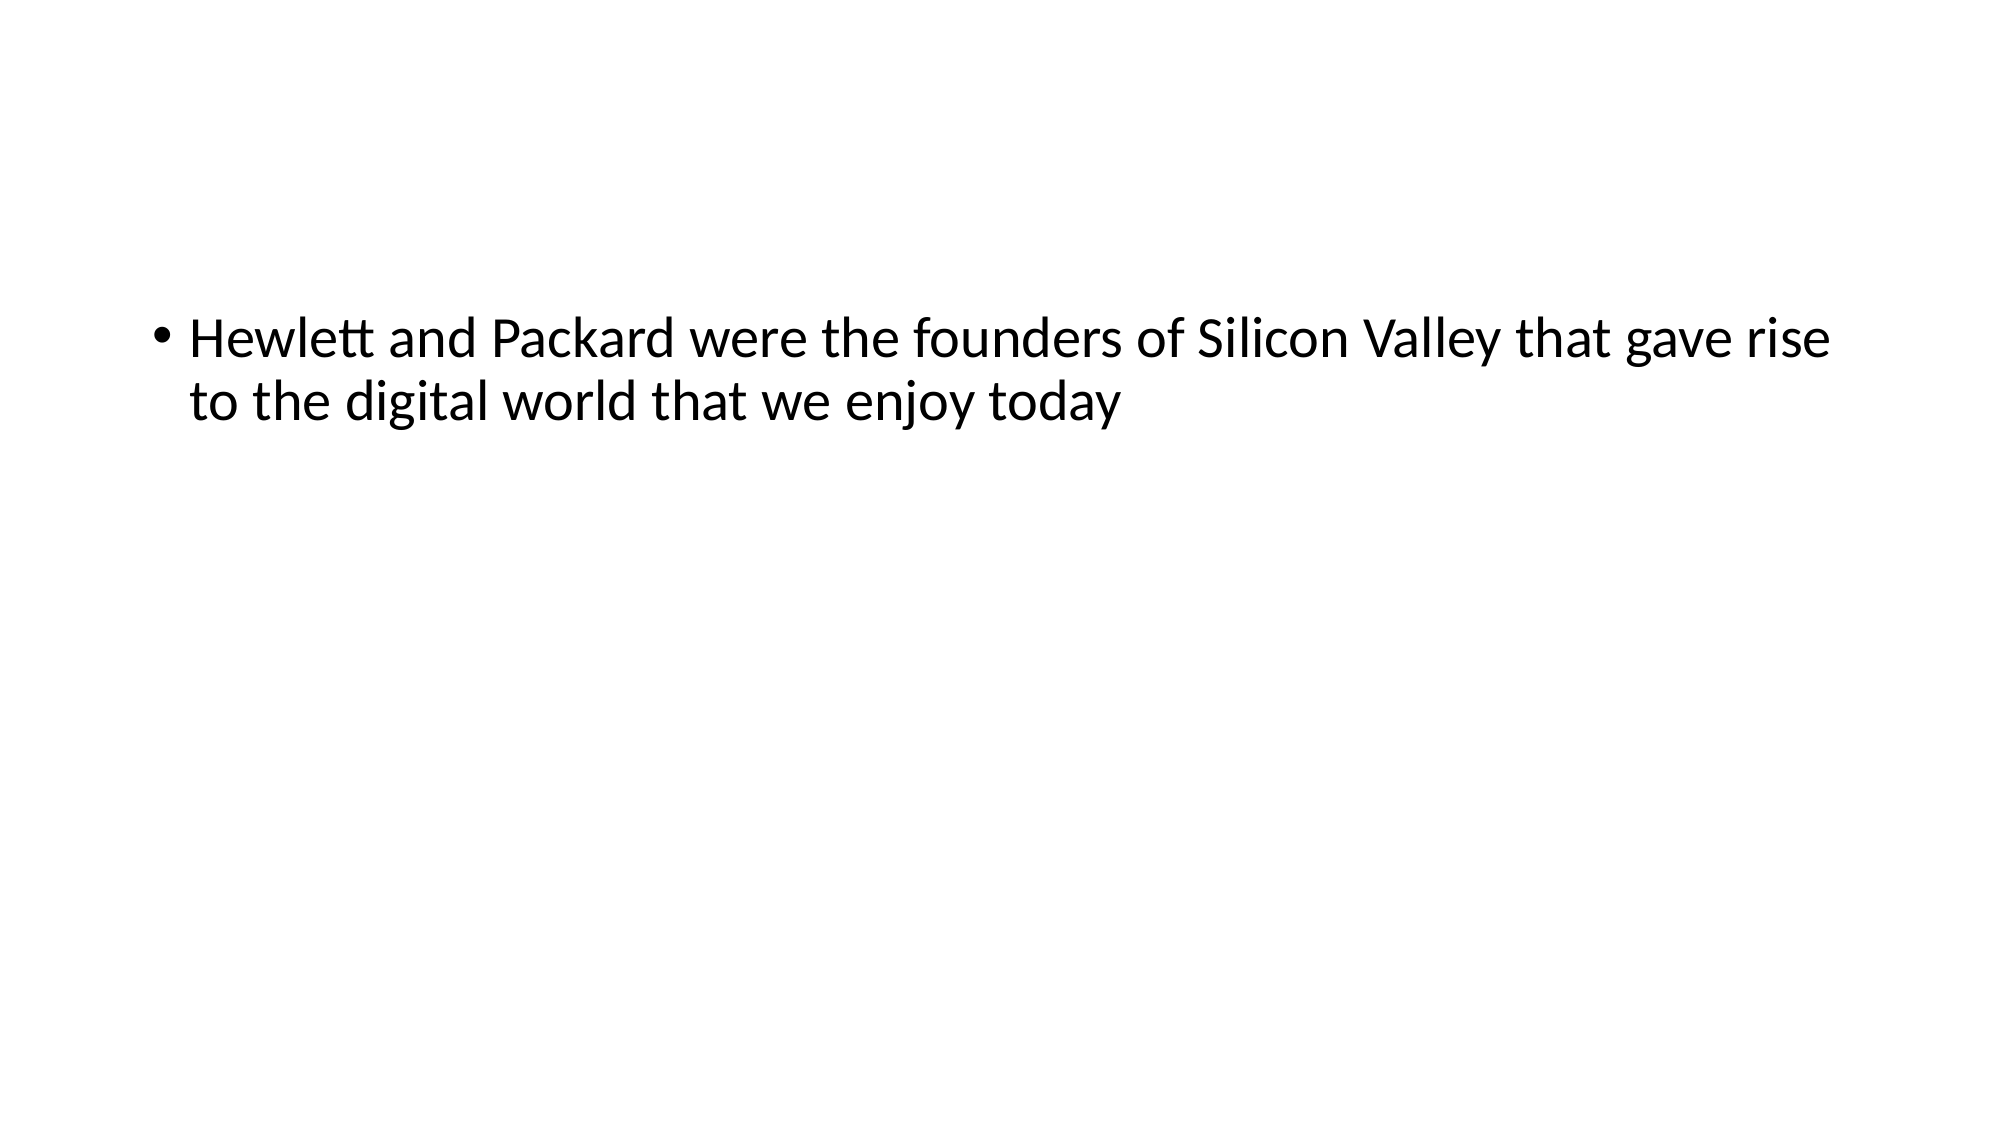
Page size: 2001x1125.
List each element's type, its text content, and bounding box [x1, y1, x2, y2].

list Hewlett and Packard were the founders of Silicon Valley that gave rise to the digital world that we enjoy today [137, 299, 1863, 1014]
